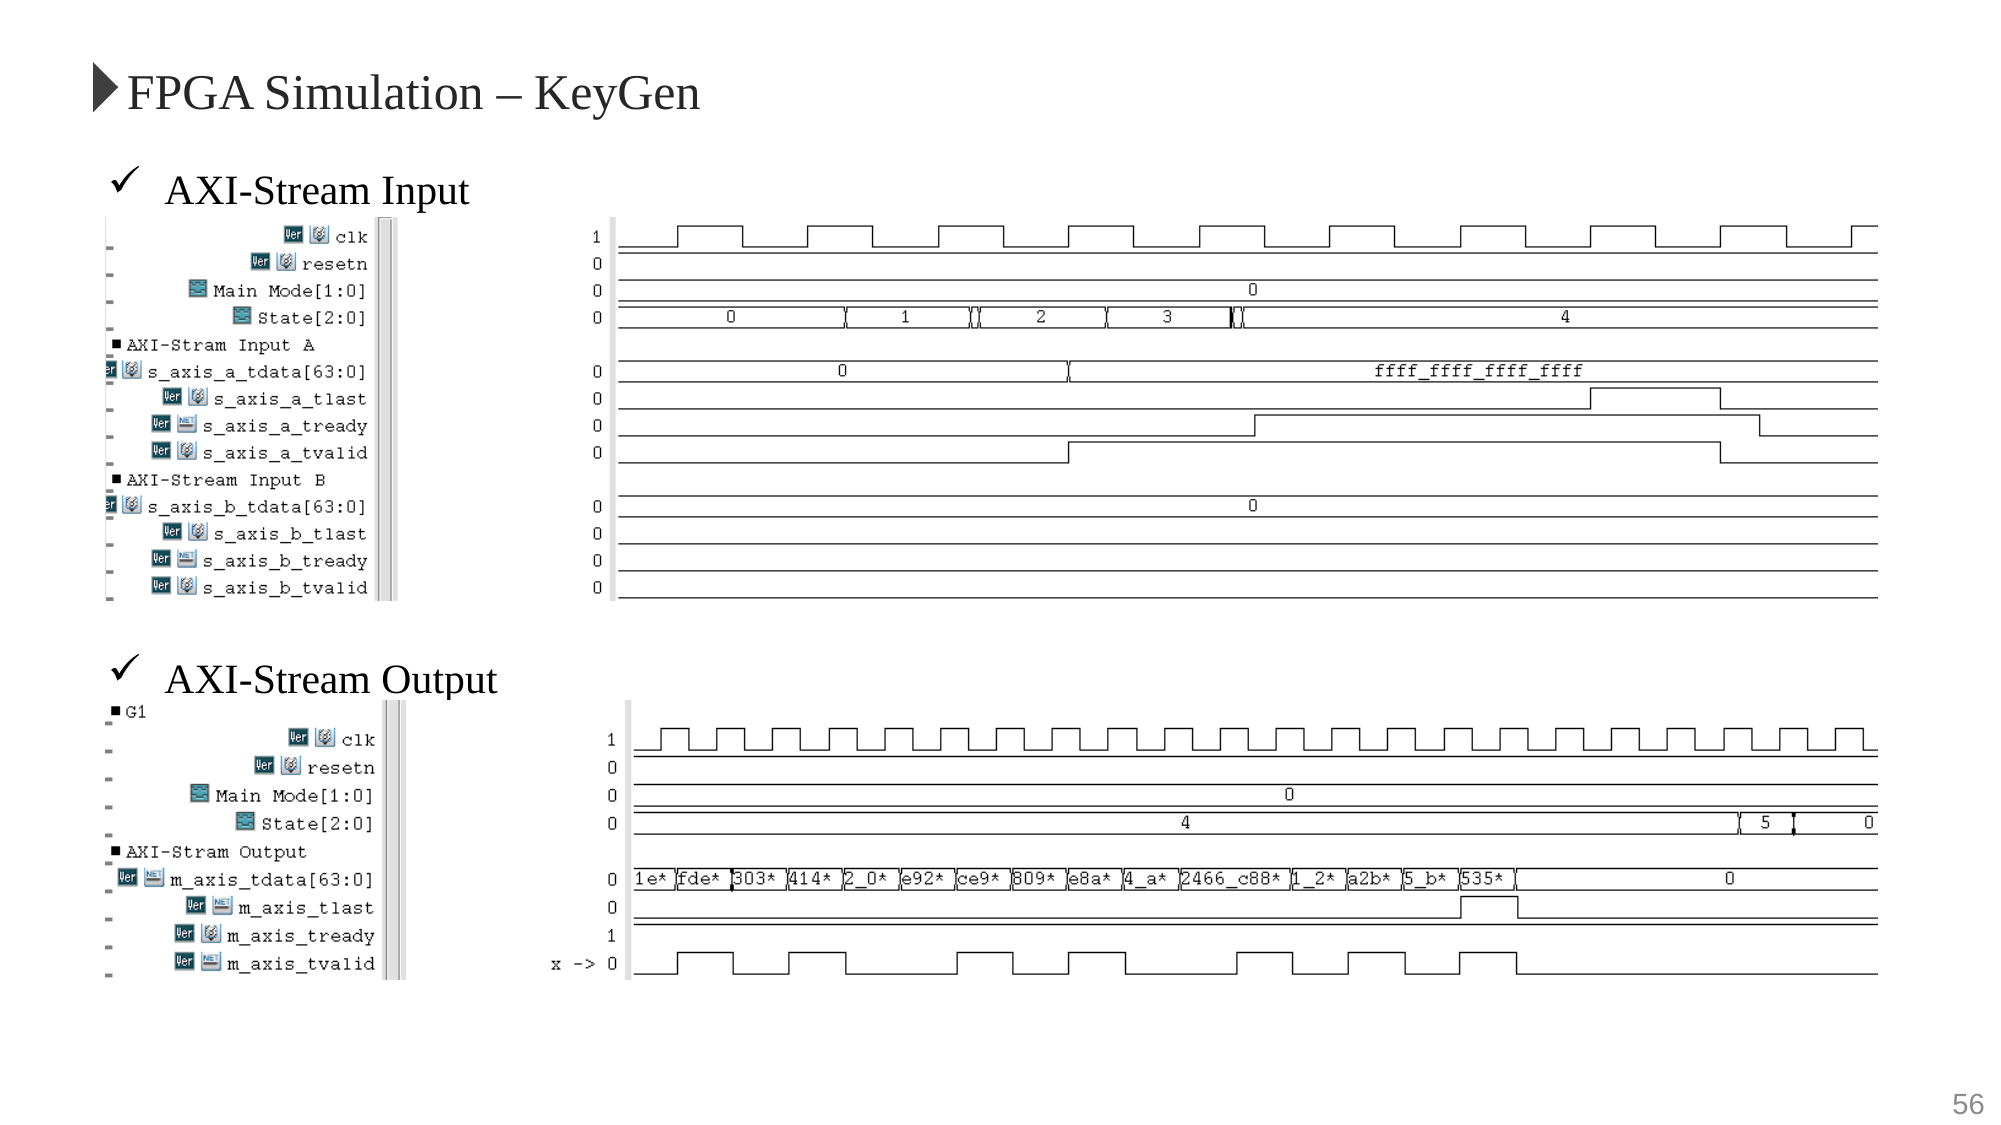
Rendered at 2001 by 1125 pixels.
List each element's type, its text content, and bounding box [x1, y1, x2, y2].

slide_number 56 [1550, 1072, 2000, 1125]
text_box AXI-Stream Output [93, 619, 1117, 709]
picture [105, 700, 1878, 980]
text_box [93, 52, 719, 129]
picture [105, 217, 1878, 601]
text_box AXI-Stream Input [93, 130, 1117, 221]
